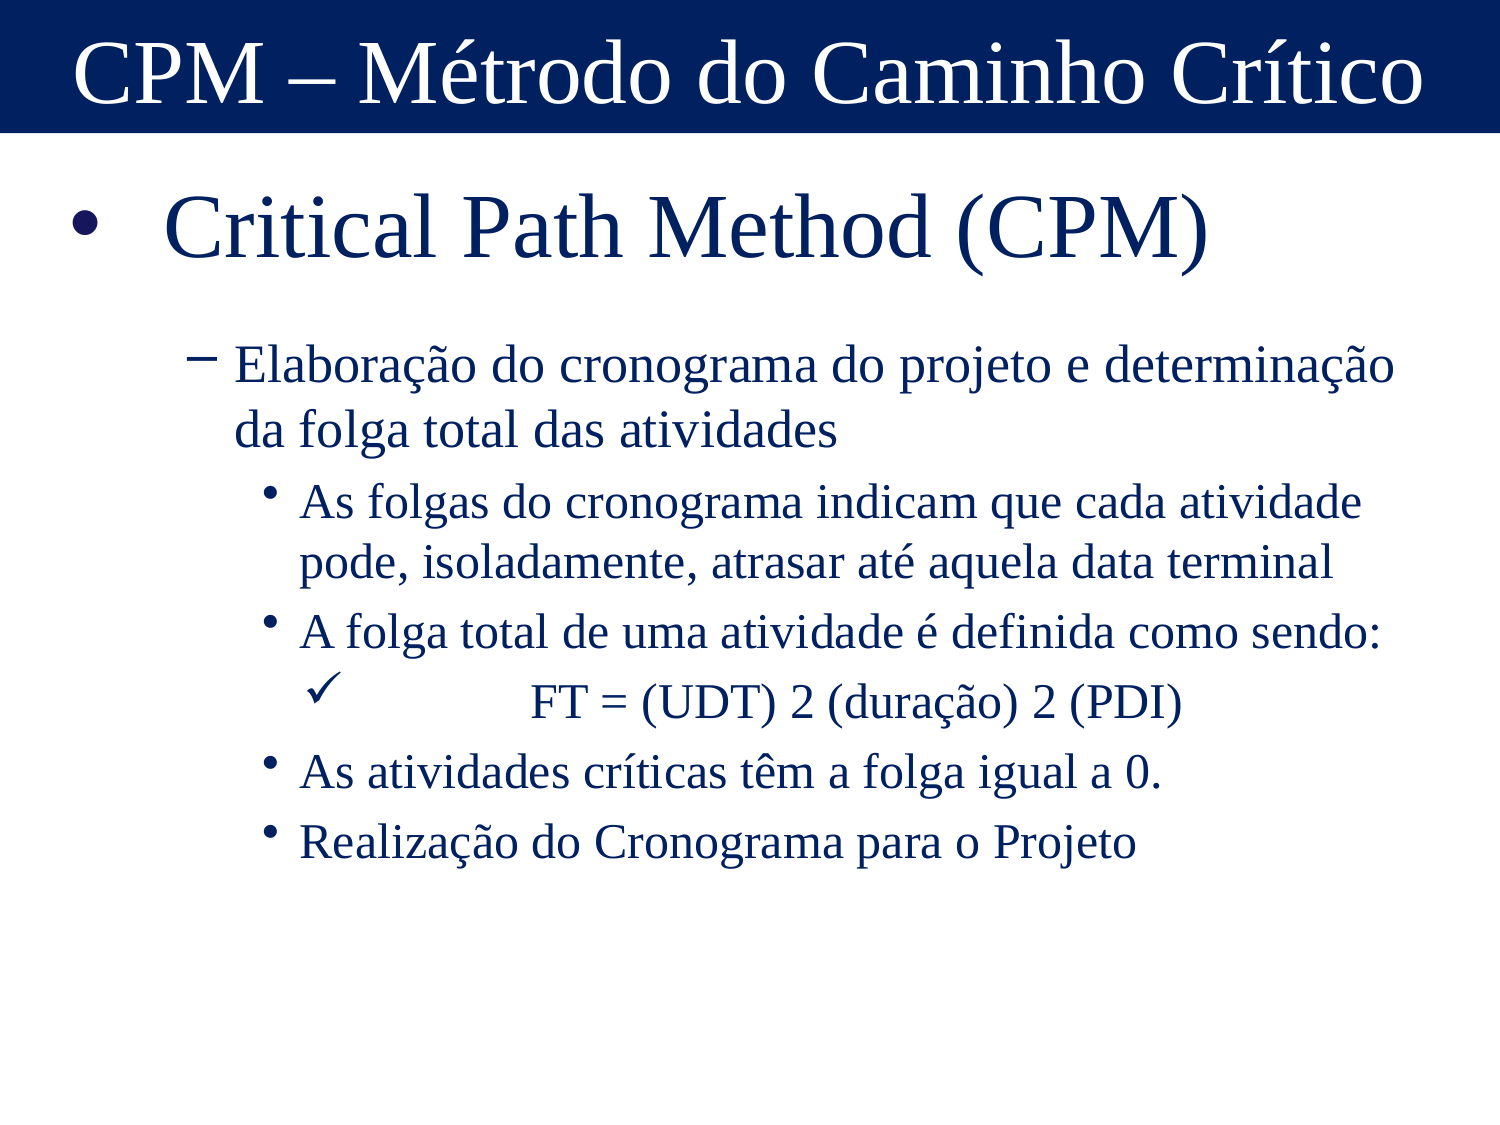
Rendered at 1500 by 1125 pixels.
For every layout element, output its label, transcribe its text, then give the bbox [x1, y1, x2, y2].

list Elaboração do cronograma do projeto e determinação da folga total das atividades As folgas do cronograma indicam que cada atividade pode, isoladamente, atrasar até aquela data terminal A folga total de uma atividade é definida como sendo: FT = (UDT) 2 (duração) 2 (PDI) As atividades críticas têm a folga igual a 0. Realização do Cronograma para o Projeto [97, 320, 1473, 1087]
title Critical Path Method (CPM) [54, 158, 1330, 291]
text_box CPM – Métrodo do Caminho Crítico [0, 0, 1500, 134]
